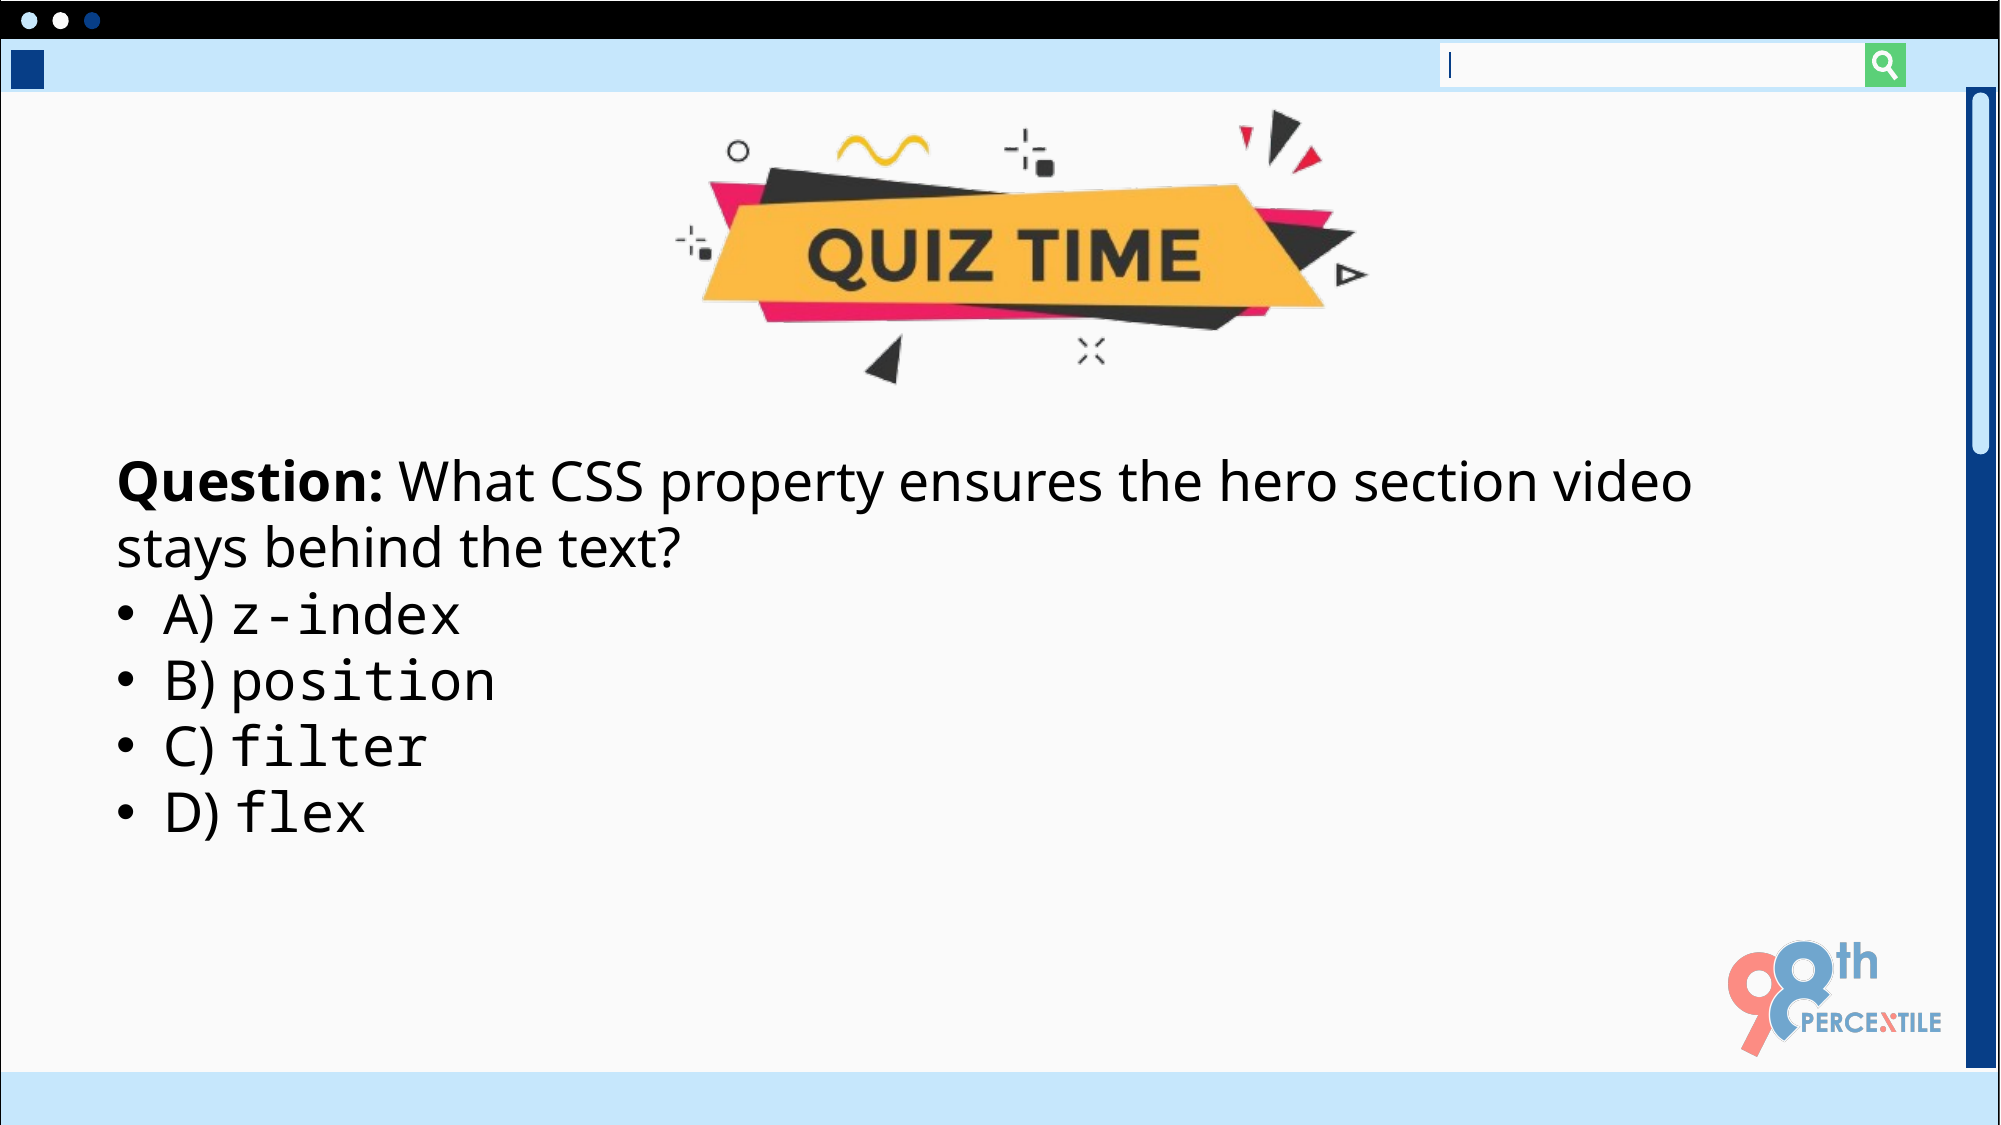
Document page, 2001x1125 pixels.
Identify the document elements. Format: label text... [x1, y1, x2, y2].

subtitle Question: What CSS property ensures the hero section video stays behind the text? A) z-index B) position C) filter D) flex [101, 431, 1834, 1001]
picture [1724, 938, 1944, 1061]
picture [521, 0, 1479, 562]
